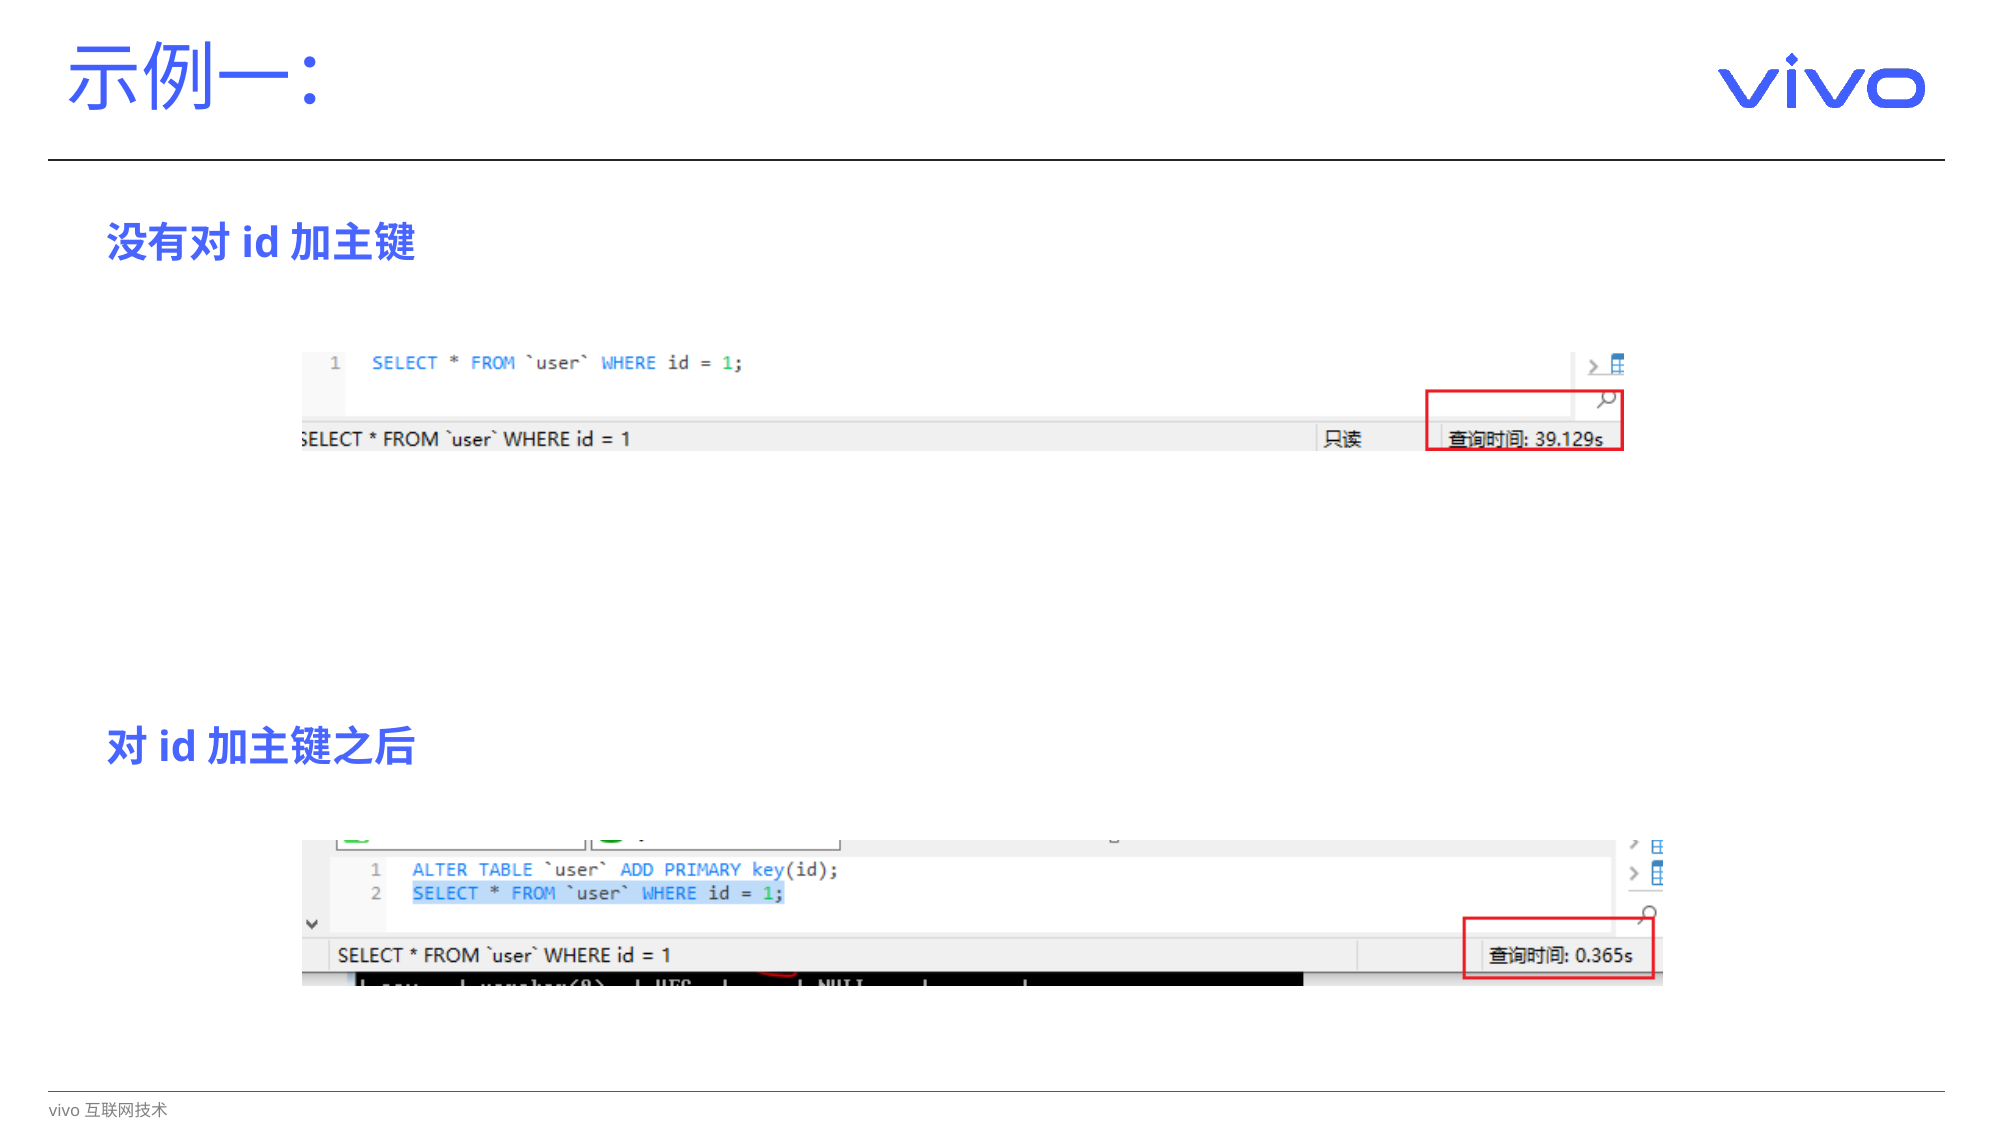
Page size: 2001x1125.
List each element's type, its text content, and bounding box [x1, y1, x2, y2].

title 示例一： [51, 0, 1782, 160]
picture [302, 352, 1624, 451]
text_box 对id加主键之后 [91, 712, 536, 778]
picture [1782, 53, 1925, 108]
text_box 没有对id加主键 [91, 208, 536, 274]
picture [302, 840, 1663, 986]
